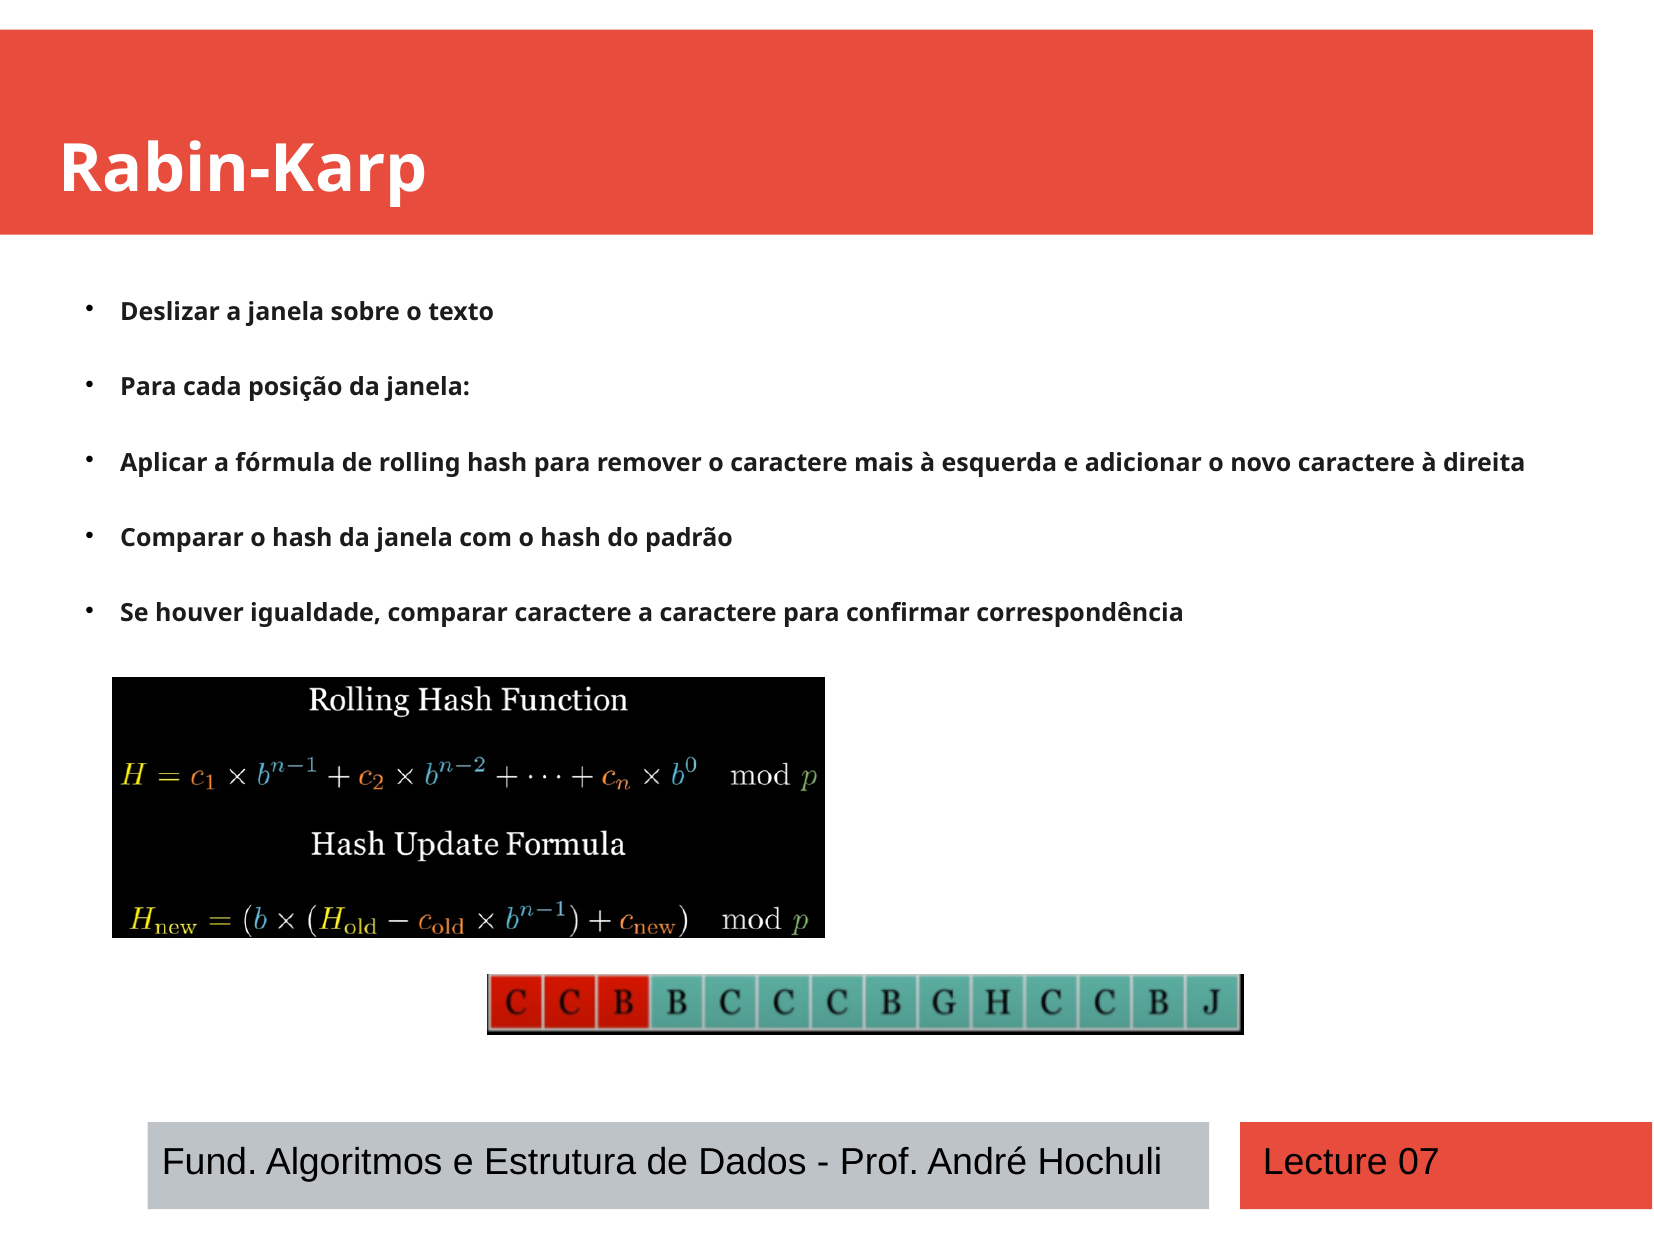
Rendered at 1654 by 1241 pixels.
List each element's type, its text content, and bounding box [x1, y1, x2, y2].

text_box Deslizar a janela sobre o texto Para cada posição da janela: Aplicar a fórmula de rolling hash para remover o caractere mais à esquerda e adicionar o novo caractere à direita Comparar o hash da janela com o hash do padrão Se houver igualdade, comparar caractere a caractere para confirmar correspondência [49, 295, 1554, 1062]
picture [112, 677, 826, 938]
text_box Fund. Algoritmos e Estrutura de Dados - Prof. André Hochuli [147, 1129, 1204, 1188]
text_box Lecture 07 [1248, 1129, 1622, 1188]
picture [487, 974, 1244, 1035]
text_box Rabin-Karp [59, 59, 1593, 206]
